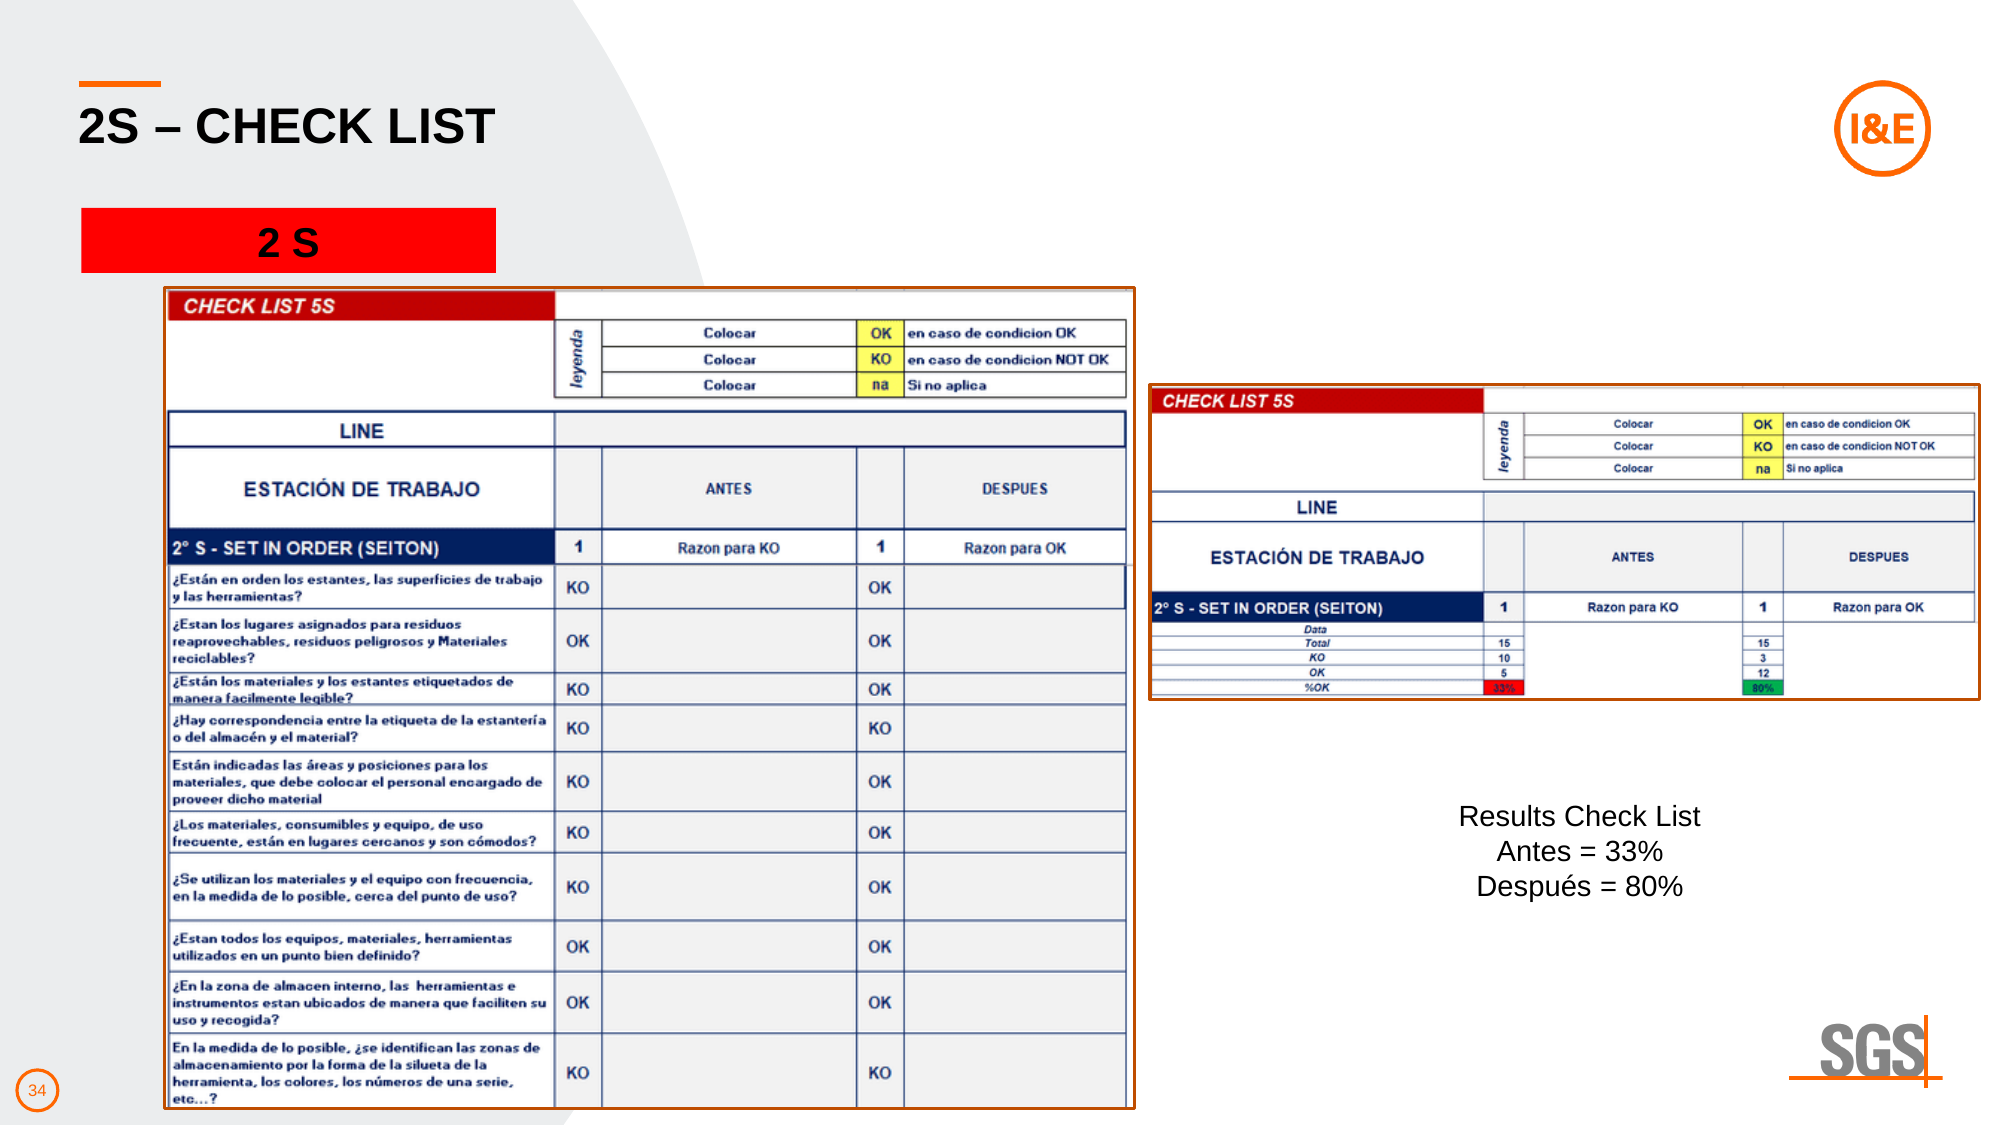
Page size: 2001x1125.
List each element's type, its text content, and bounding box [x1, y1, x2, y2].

text_box Results Check List Antes = 33% Después = 80% [1392, 789, 1768, 910]
picture [1151, 386, 1979, 698]
picture [165, 288, 1133, 1107]
text_box 2 S [81, 207, 496, 273]
title 2S – check list [78, 100, 1789, 174]
picture [1834, 80, 1931, 177]
